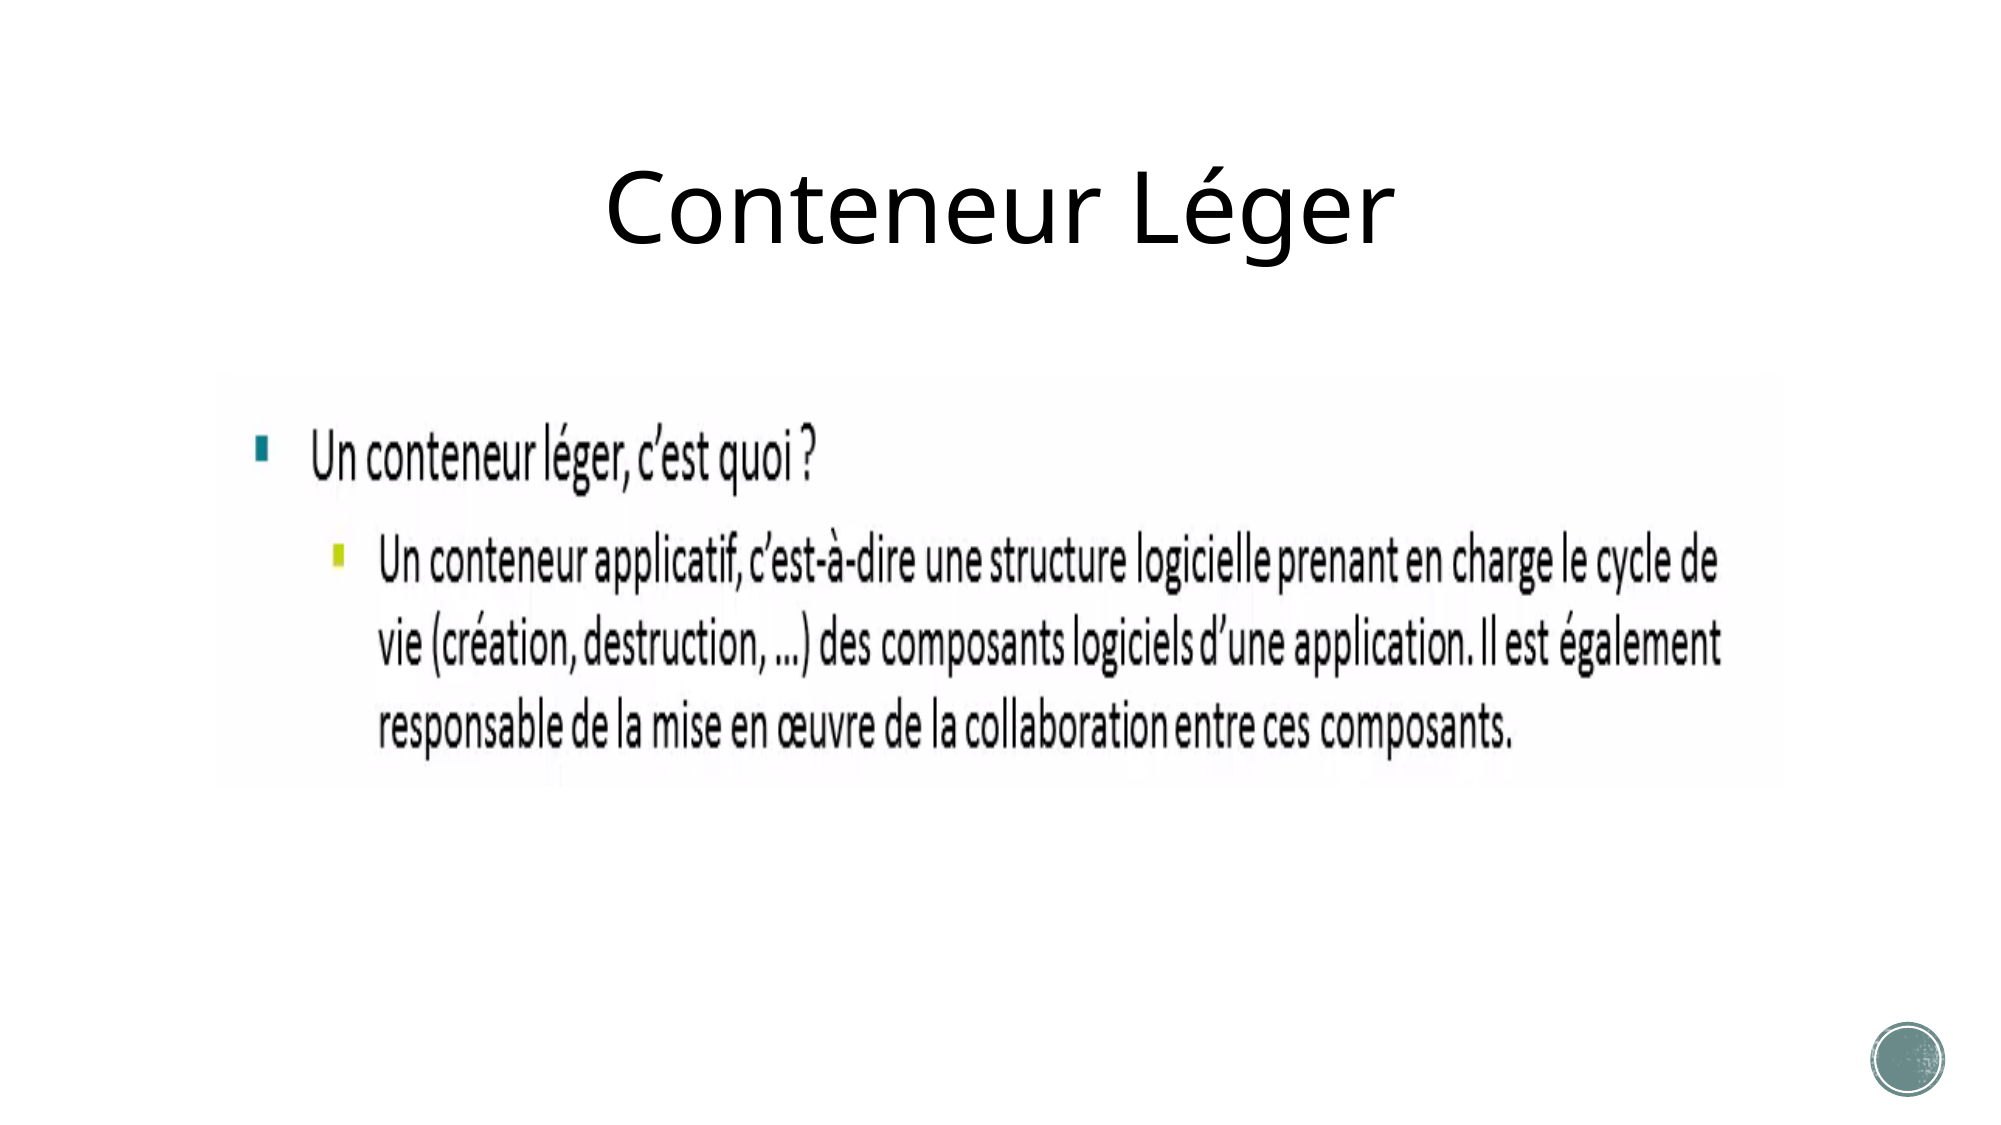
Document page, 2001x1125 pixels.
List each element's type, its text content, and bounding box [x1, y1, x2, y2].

title Conteneur Léger [175, 79, 1826, 344]
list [218, 374, 1782, 786]
